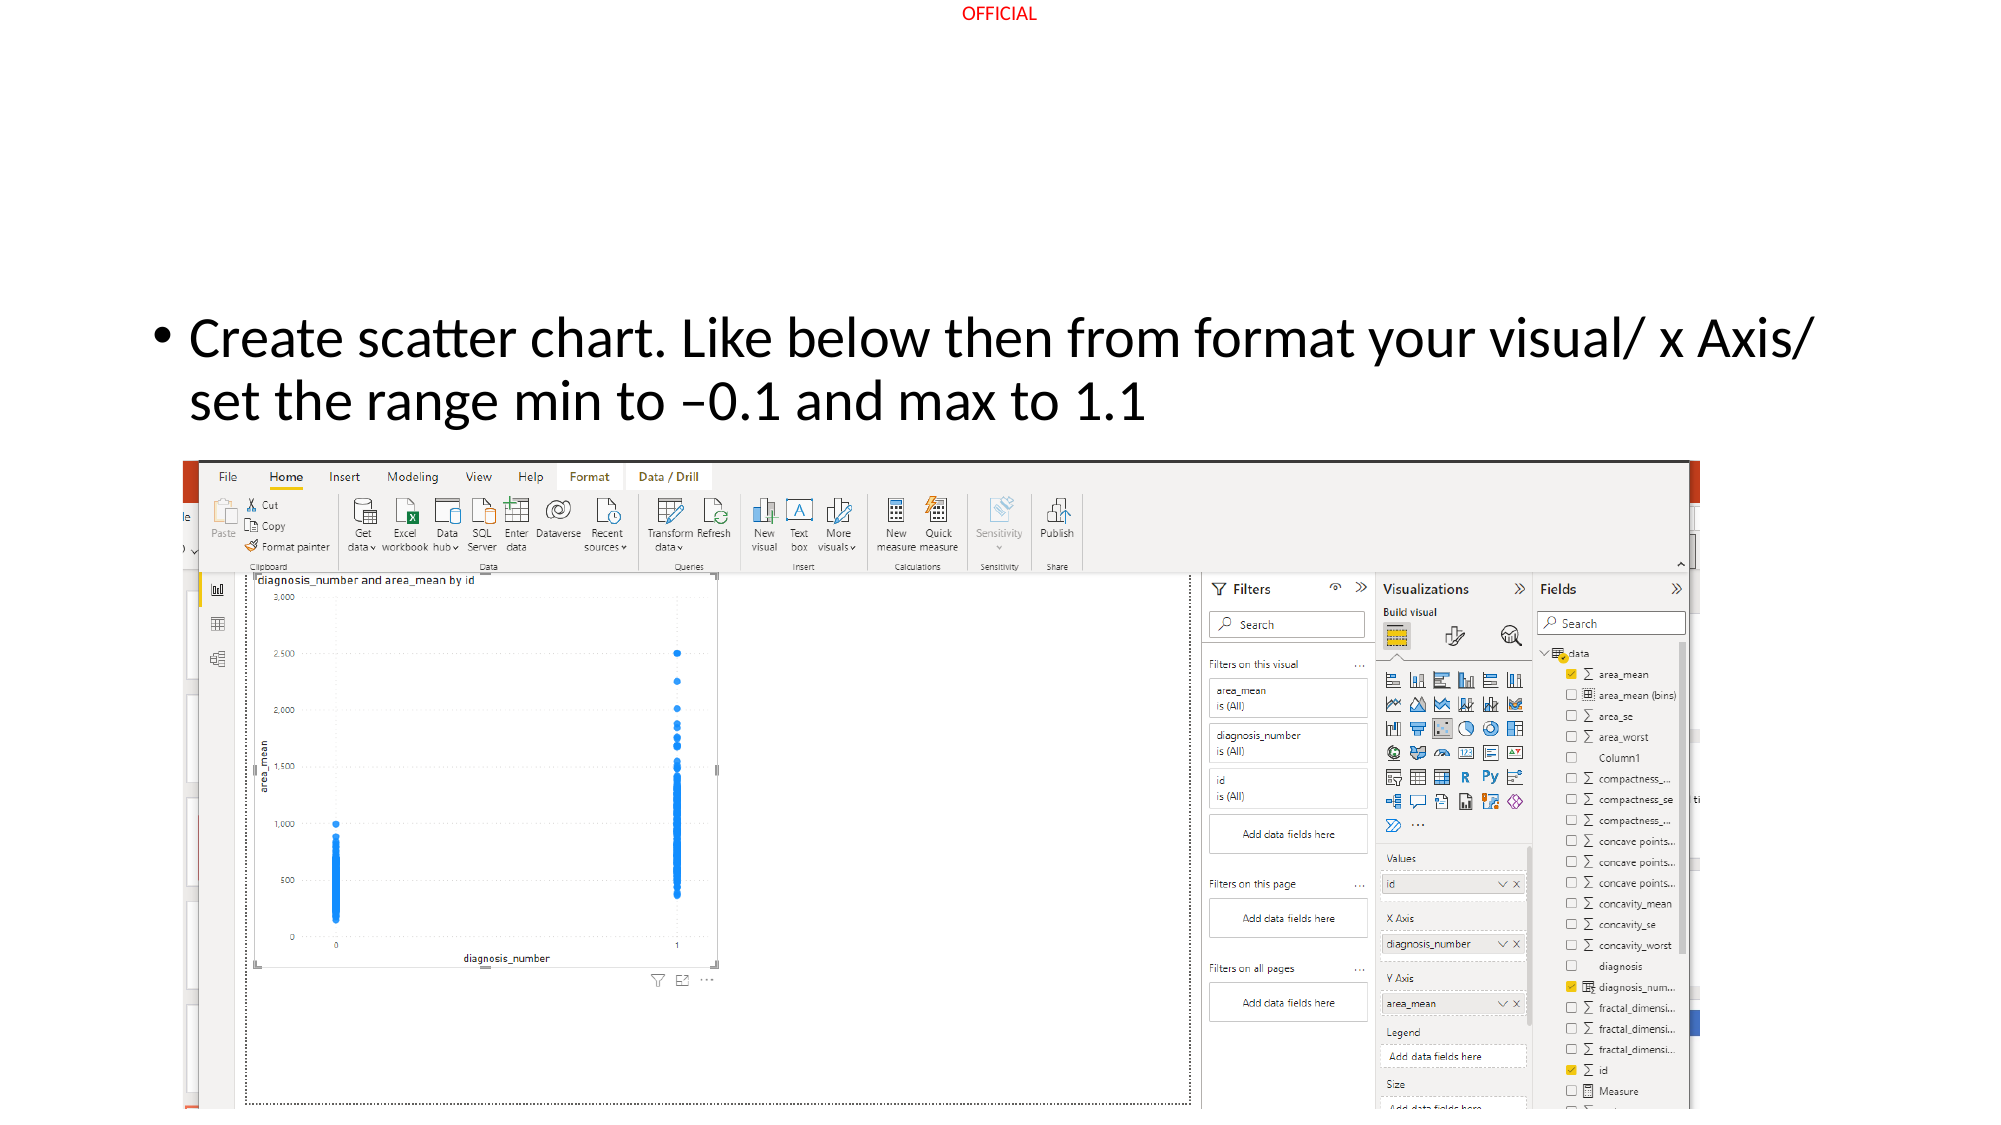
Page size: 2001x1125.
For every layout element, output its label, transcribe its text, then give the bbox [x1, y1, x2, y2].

picture [182, 460, 1700, 1109]
list Create scatter chart. Like below then from format your visual/ x Axis/ set the range min to –0.1 and max to 1.1 [137, 299, 1863, 1014]
